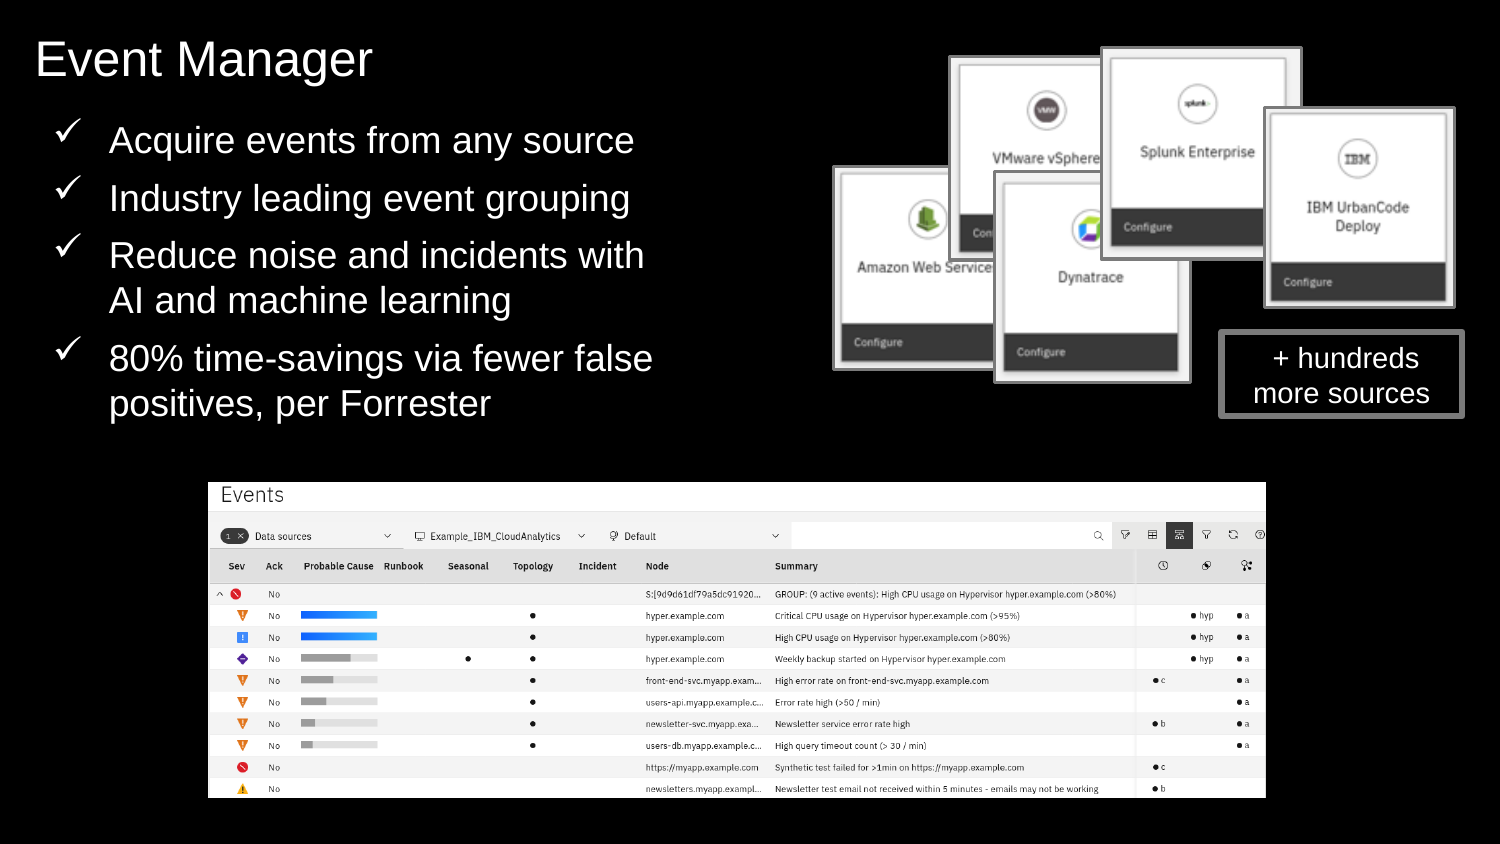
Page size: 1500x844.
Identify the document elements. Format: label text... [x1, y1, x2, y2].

title Event Manager [34, 33, 714, 165]
picture [208, 482, 1267, 798]
text_box + hundreds more sources [1221, 331, 1463, 417]
text_box Acquire events from any source Industry leading event grouping Reduce noise and incidents with AI and machine learning 80% time-savings via fewer false positives, per Forrester [37, 108, 763, 431]
picture [834, 48, 1454, 382]
